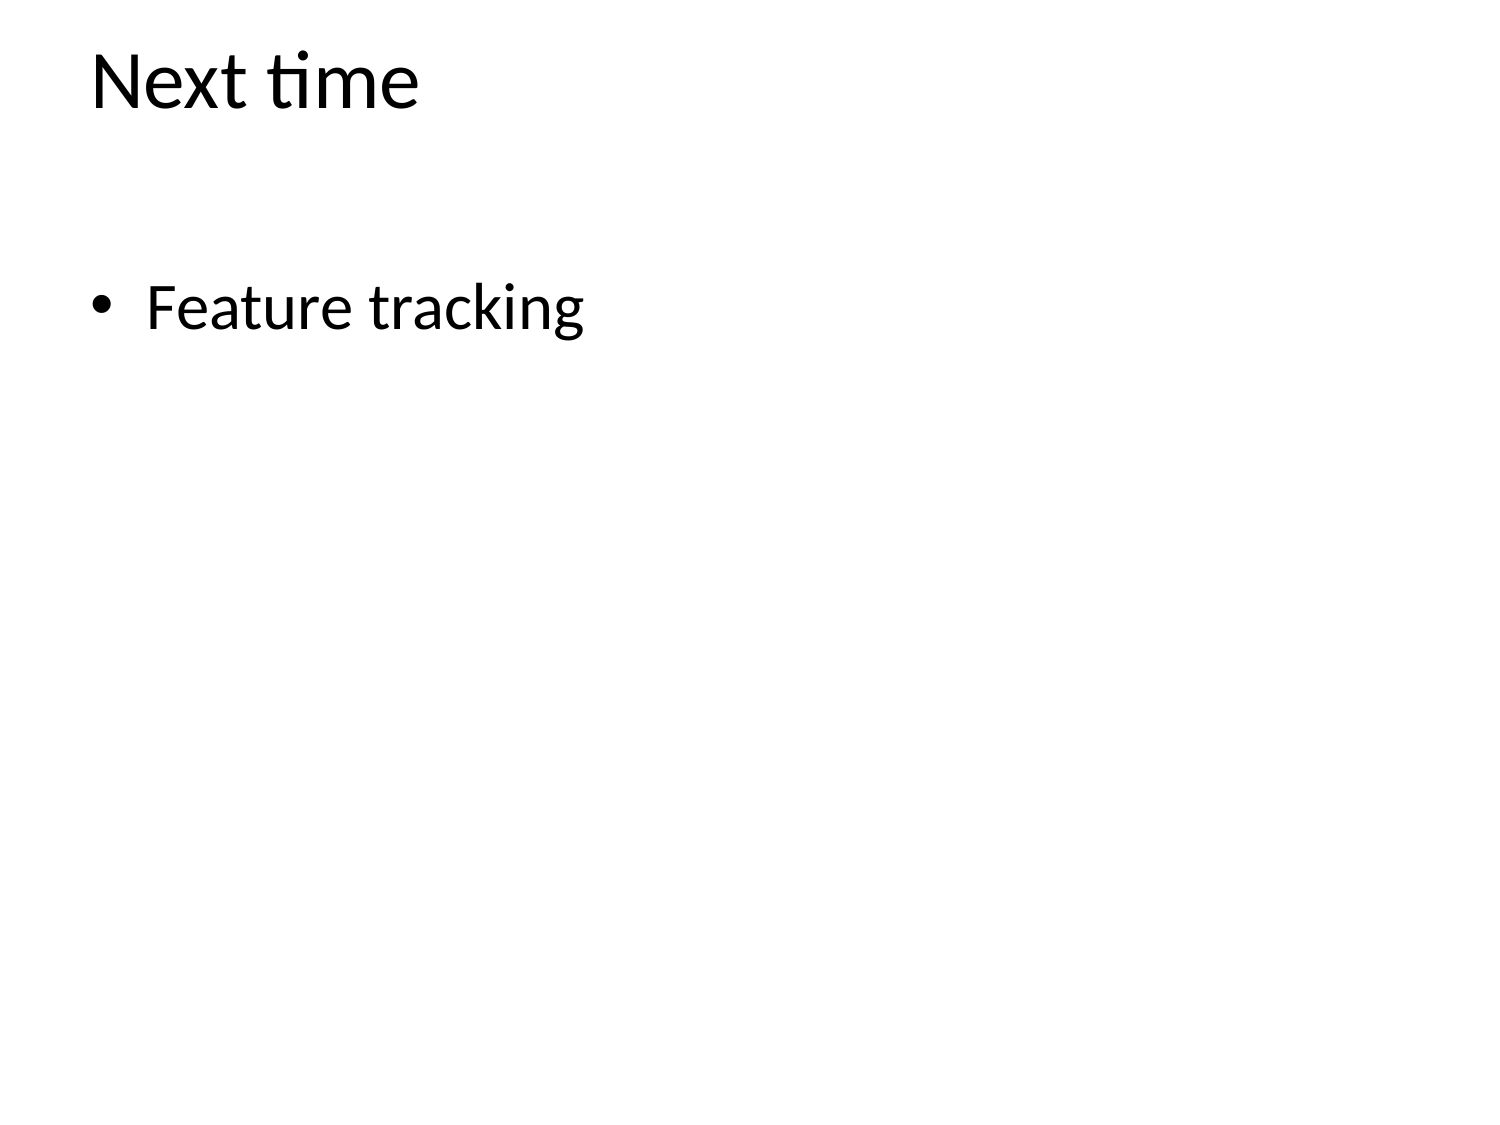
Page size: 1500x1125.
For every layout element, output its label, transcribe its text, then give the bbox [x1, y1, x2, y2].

list Feature tracking [74, 162, 1426, 1006]
title Next time [74, 0, 1426, 151]
